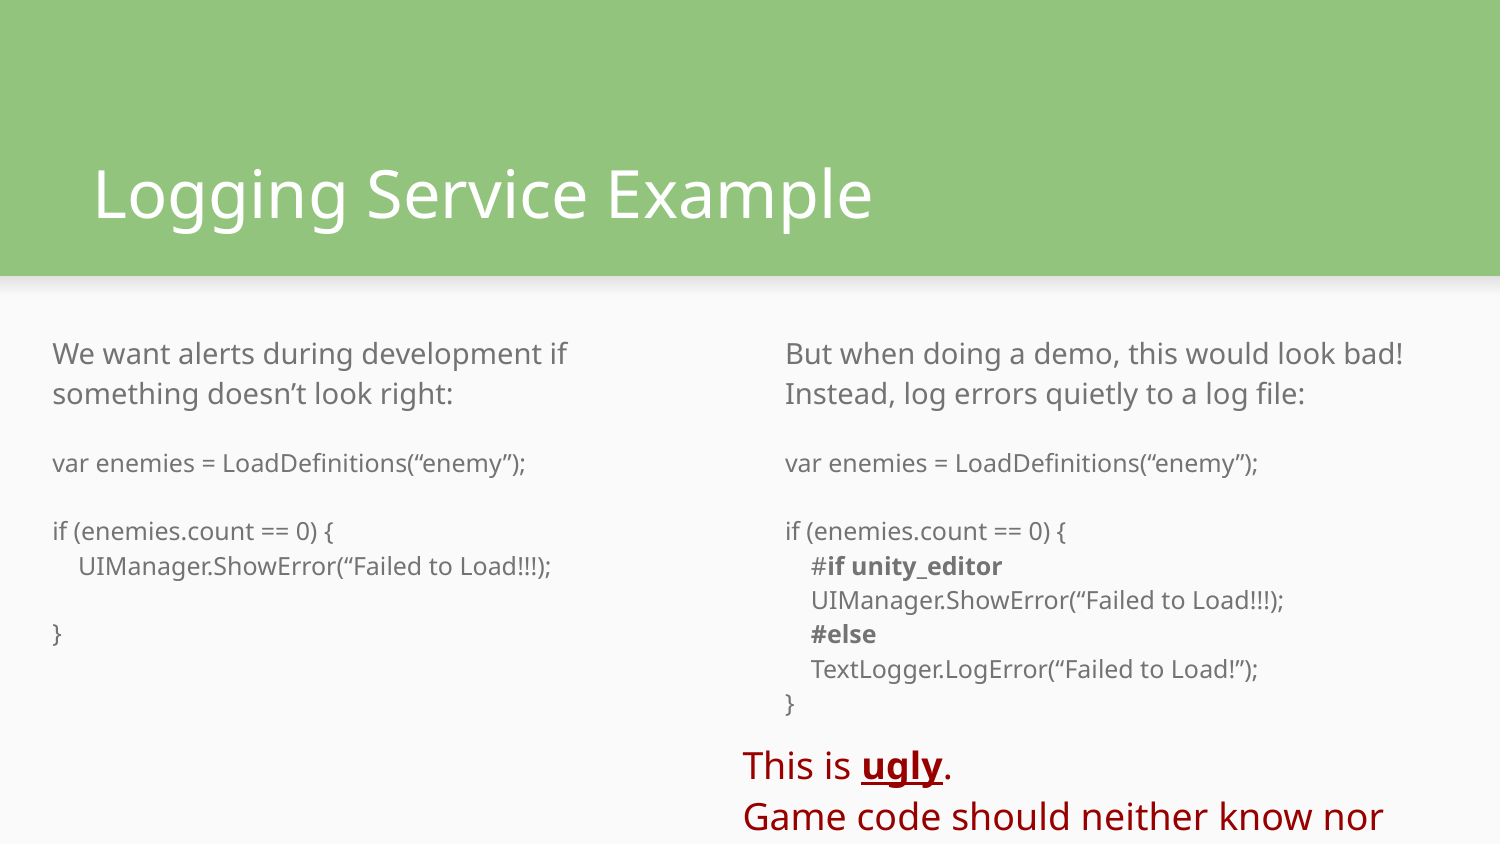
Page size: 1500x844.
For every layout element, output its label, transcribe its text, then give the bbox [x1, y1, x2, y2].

text_box This is ugly. Game code should neither know nor care. [727, 719, 1475, 794]
list But when doing a demo, this would look bad! Instead, log errors quietly to a log file: var enemies = LoadDefinitions(“enemy”); if (enemies.count == 0) { #if unity_editor UIManager.ShowError(“Failed to Load!!!); #else TextLogger.LogError(“Failed to Load!”); } [770, 314, 1467, 719]
title Logging Service Example [77, 121, 1427, 248]
list We want alerts during development if something doesn’t look right: var enemies = LoadDefinitions(“enemy”); if (enemies.count == 0) { UIManager.ShowError(“Failed to Load!!!); } [37, 314, 734, 760]
